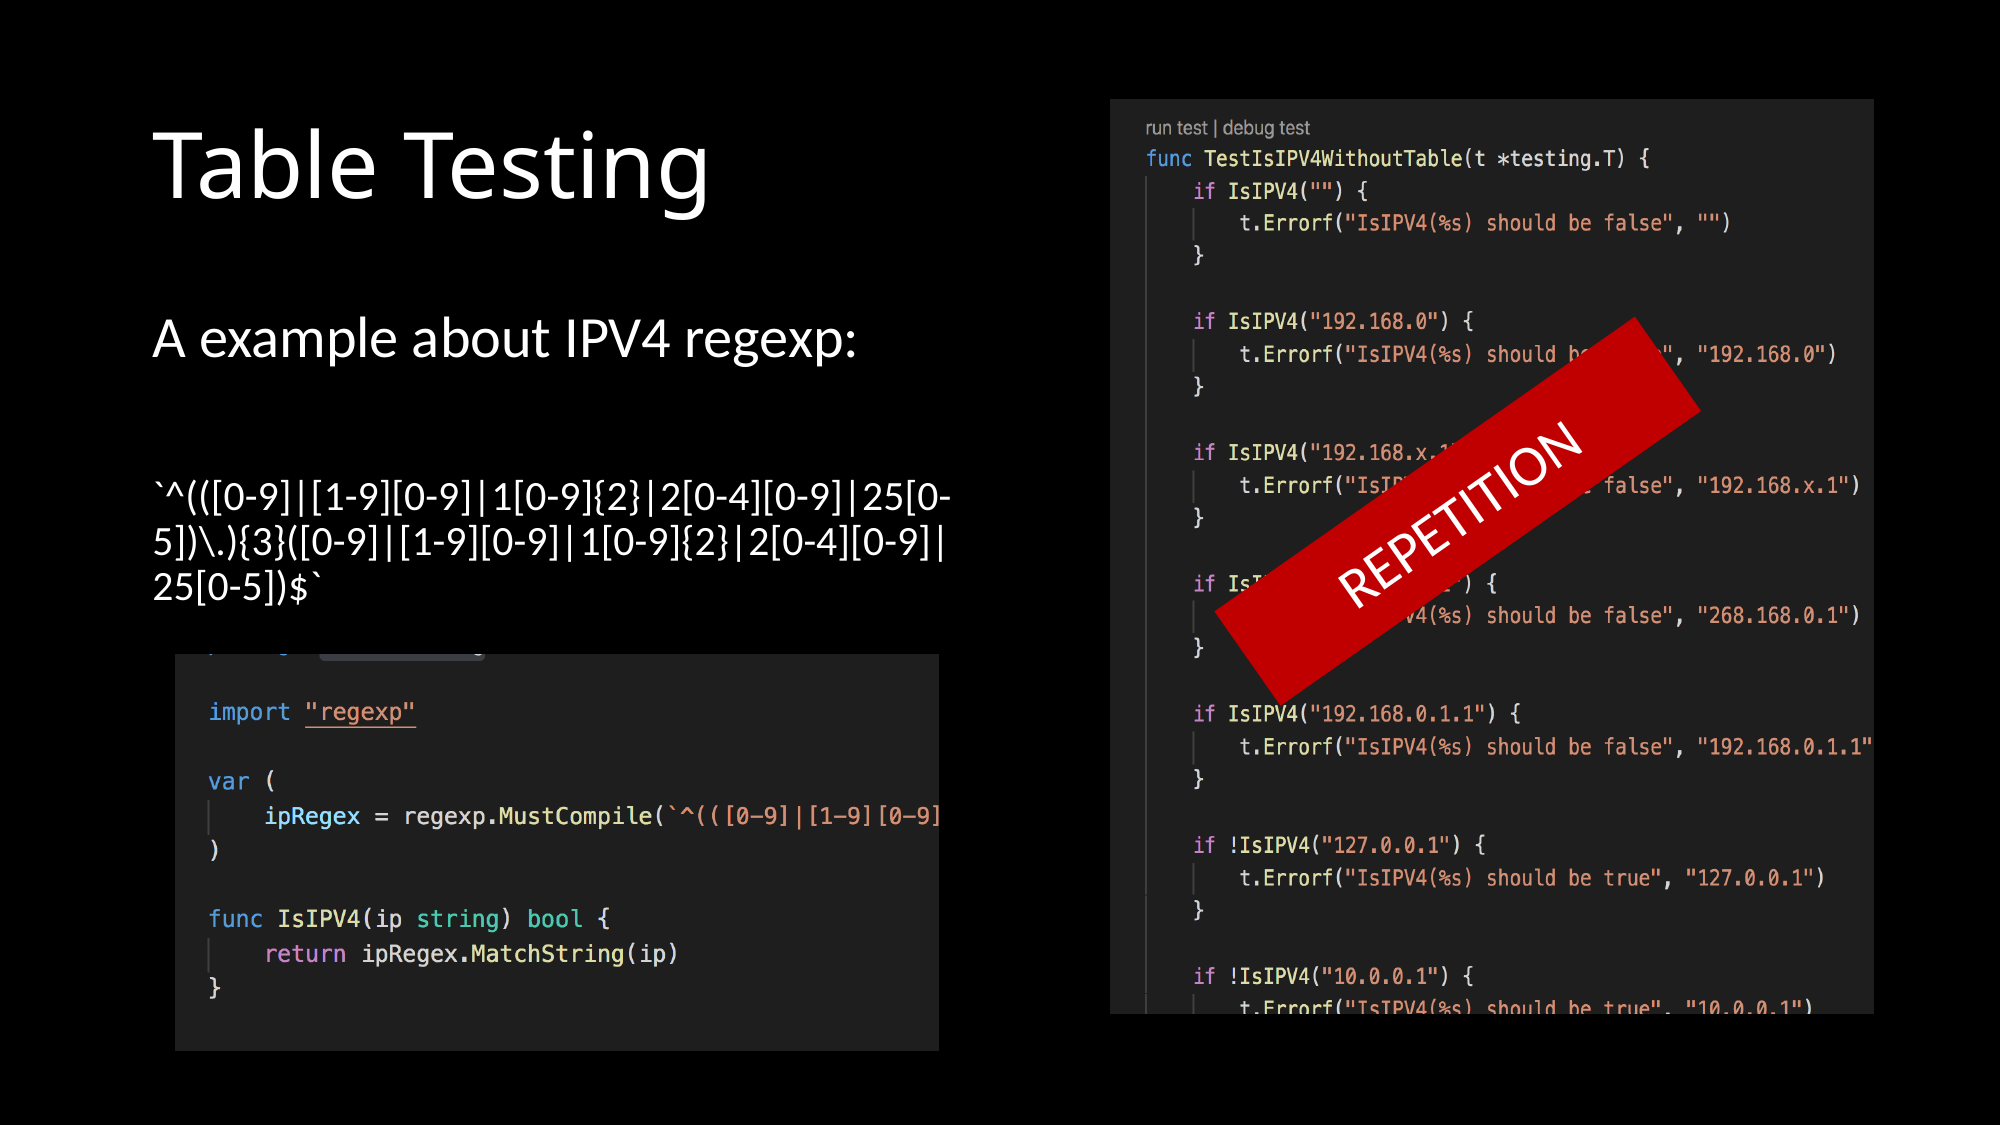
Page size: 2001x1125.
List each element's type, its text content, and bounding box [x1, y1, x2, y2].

title Table Testing [137, 59, 1058, 278]
picture [1110, 99, 1874, 1014]
picture [175, 654, 939, 1051]
list A example about IPV4 regexp: `^(([0-9]|[1-9][0-9]|1[0-9]{2}|2[0-4][0-9]|25[0-5])\.){3}([0-9]|[1-9][0-9]|1[0-9]{2}|2[0-4][0-9]|25[0-5])$` [137, 299, 1043, 706]
